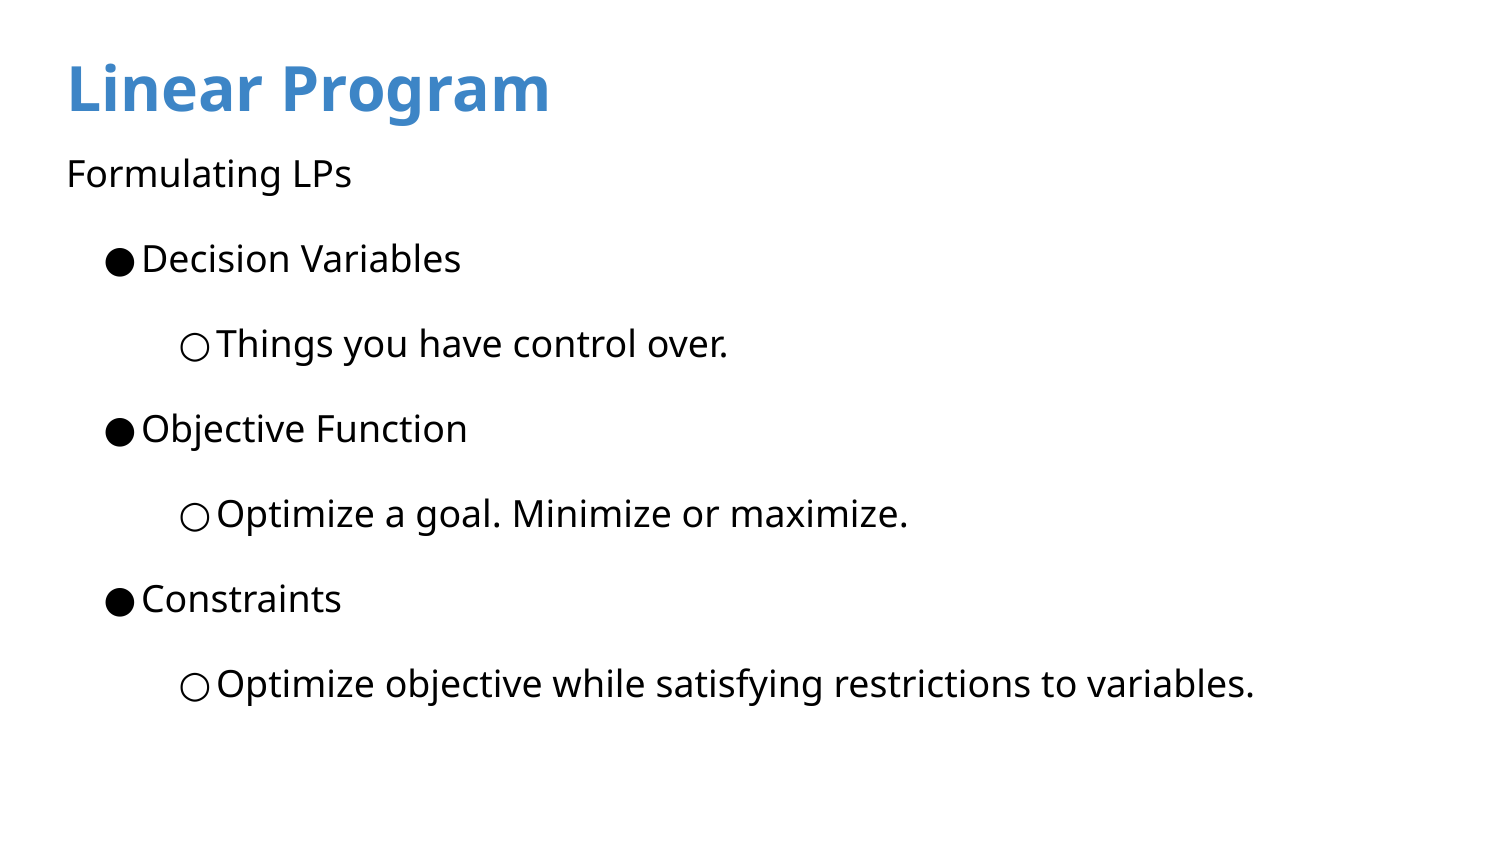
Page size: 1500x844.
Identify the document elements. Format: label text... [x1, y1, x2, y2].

title Linear Program [51, 34, 1449, 128]
list Formulating LPs Decision Variables Things you have control over. Objective Function Optimize a goal. Minimize or maximize. Constraints Optimize objective while satisfying restrictions to variables. [51, 128, 1449, 822]
